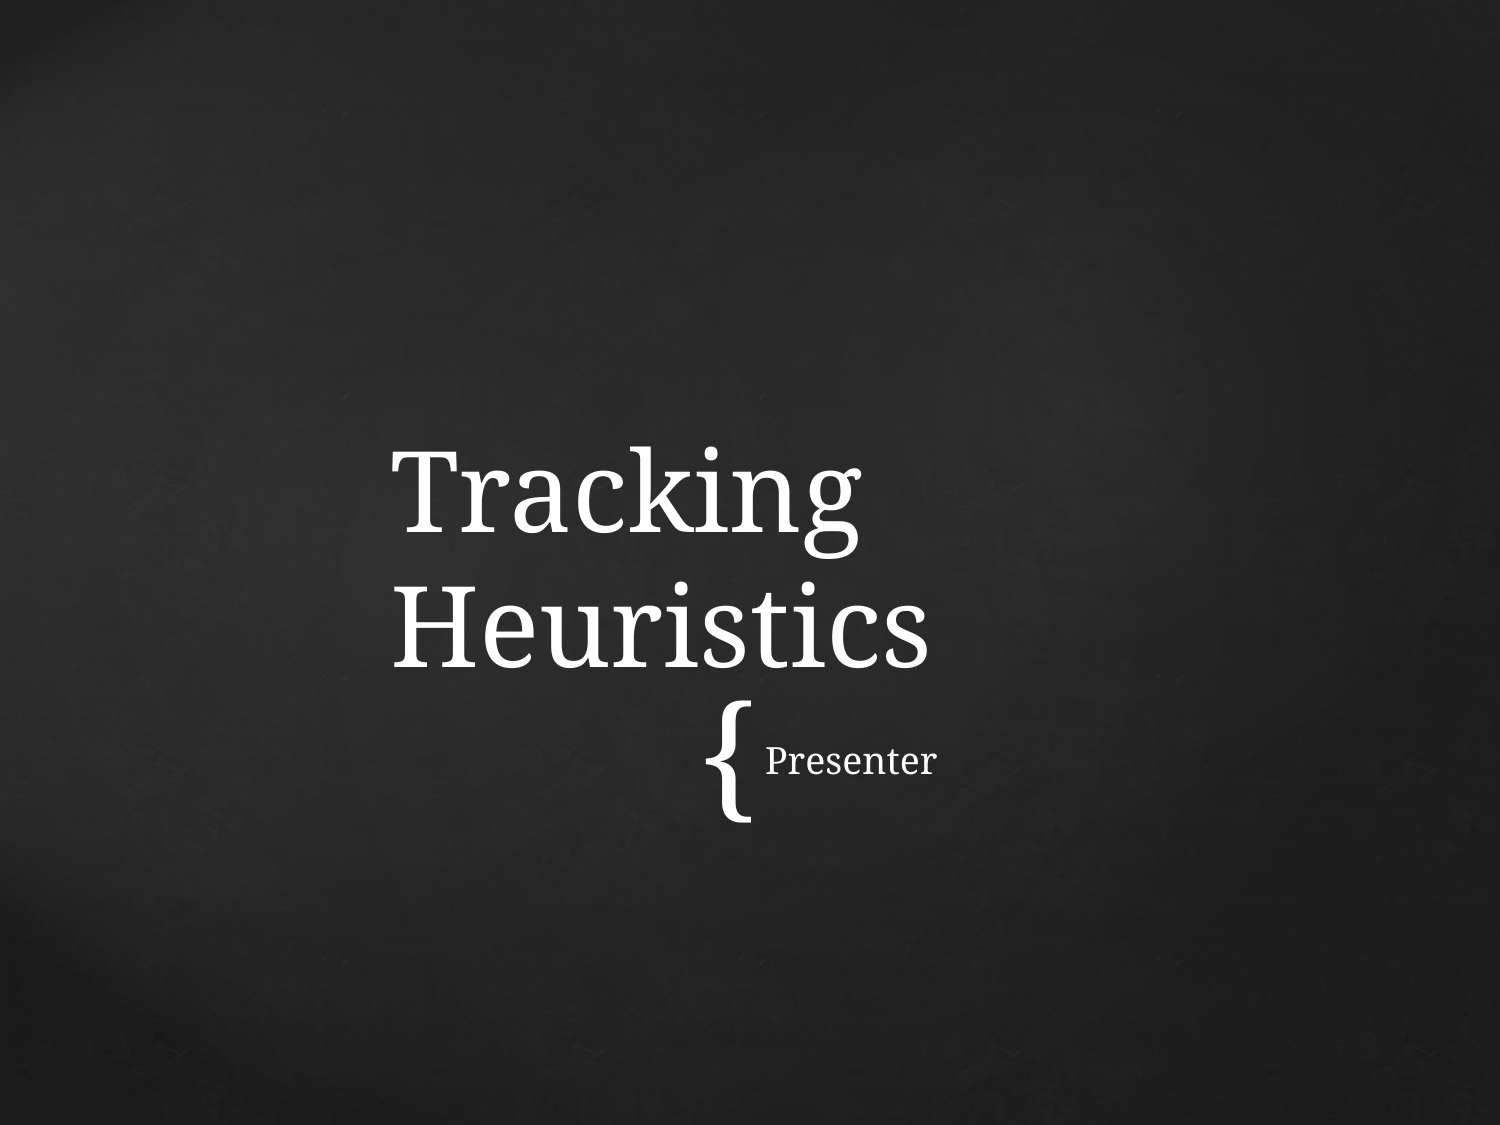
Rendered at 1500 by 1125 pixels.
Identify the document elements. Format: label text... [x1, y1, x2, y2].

title Tracking Heuristics [375, 312, 1365, 698]
list Presenter [750, 700, 1363, 820]
